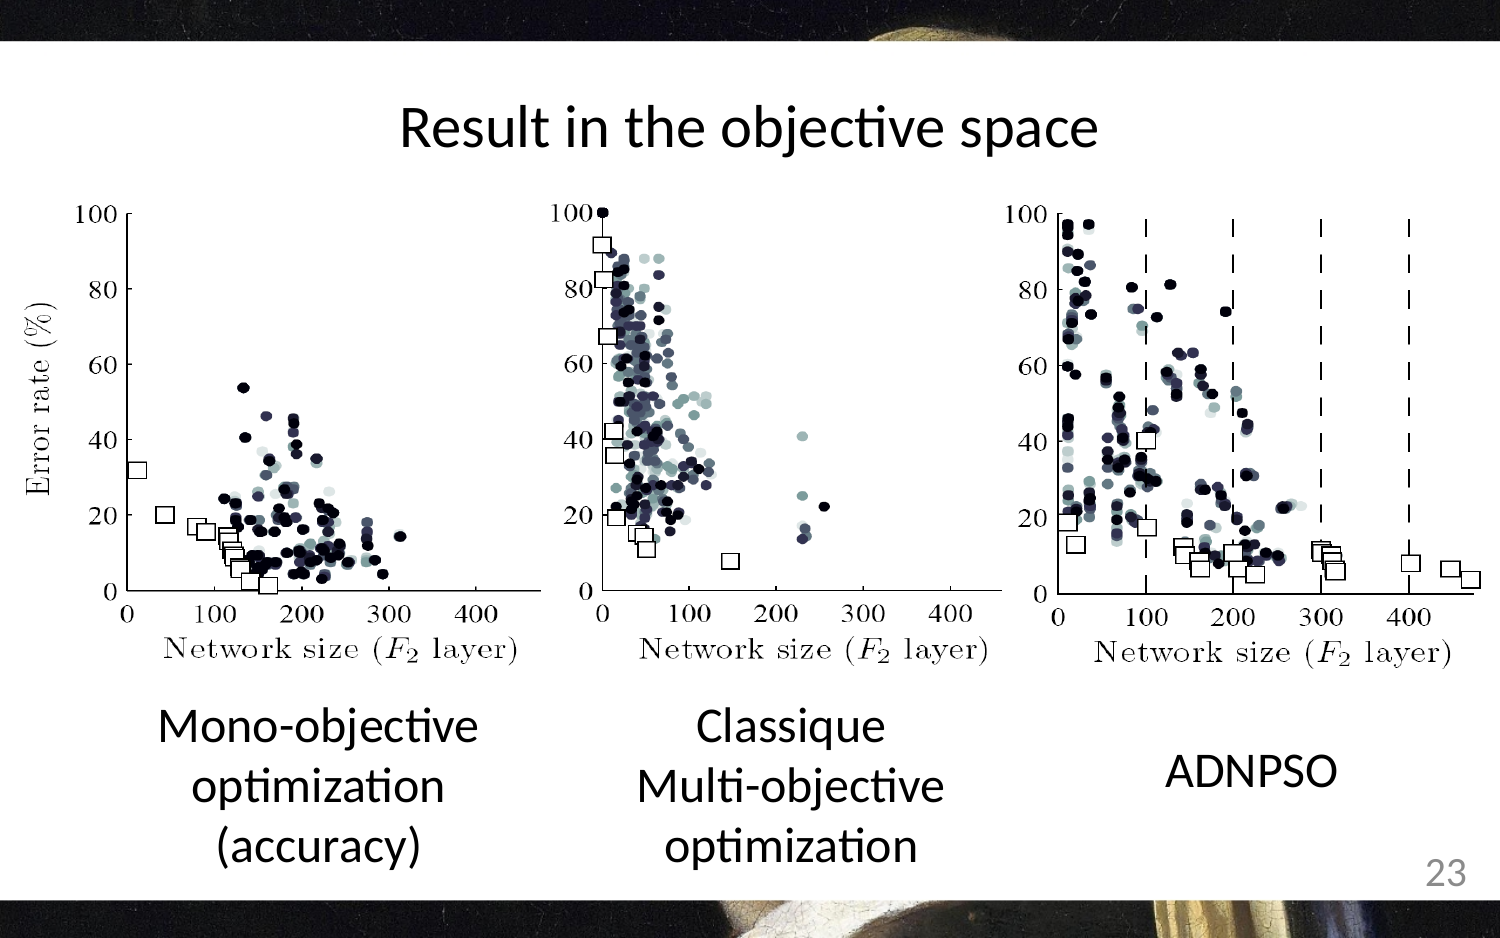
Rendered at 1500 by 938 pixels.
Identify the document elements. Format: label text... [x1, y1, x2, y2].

title Result in the objective space [75, 78, 1425, 168]
picture [0, 0, 1500, 938]
text_box Mono-objective optimization (accuracy) [100, 685, 538, 880]
text_box ADNPSO [1033, 730, 1471, 806]
text_box Classique Multi-objective optimization [572, 685, 1010, 880]
slide_number 23 [1376, 846, 1483, 893]
